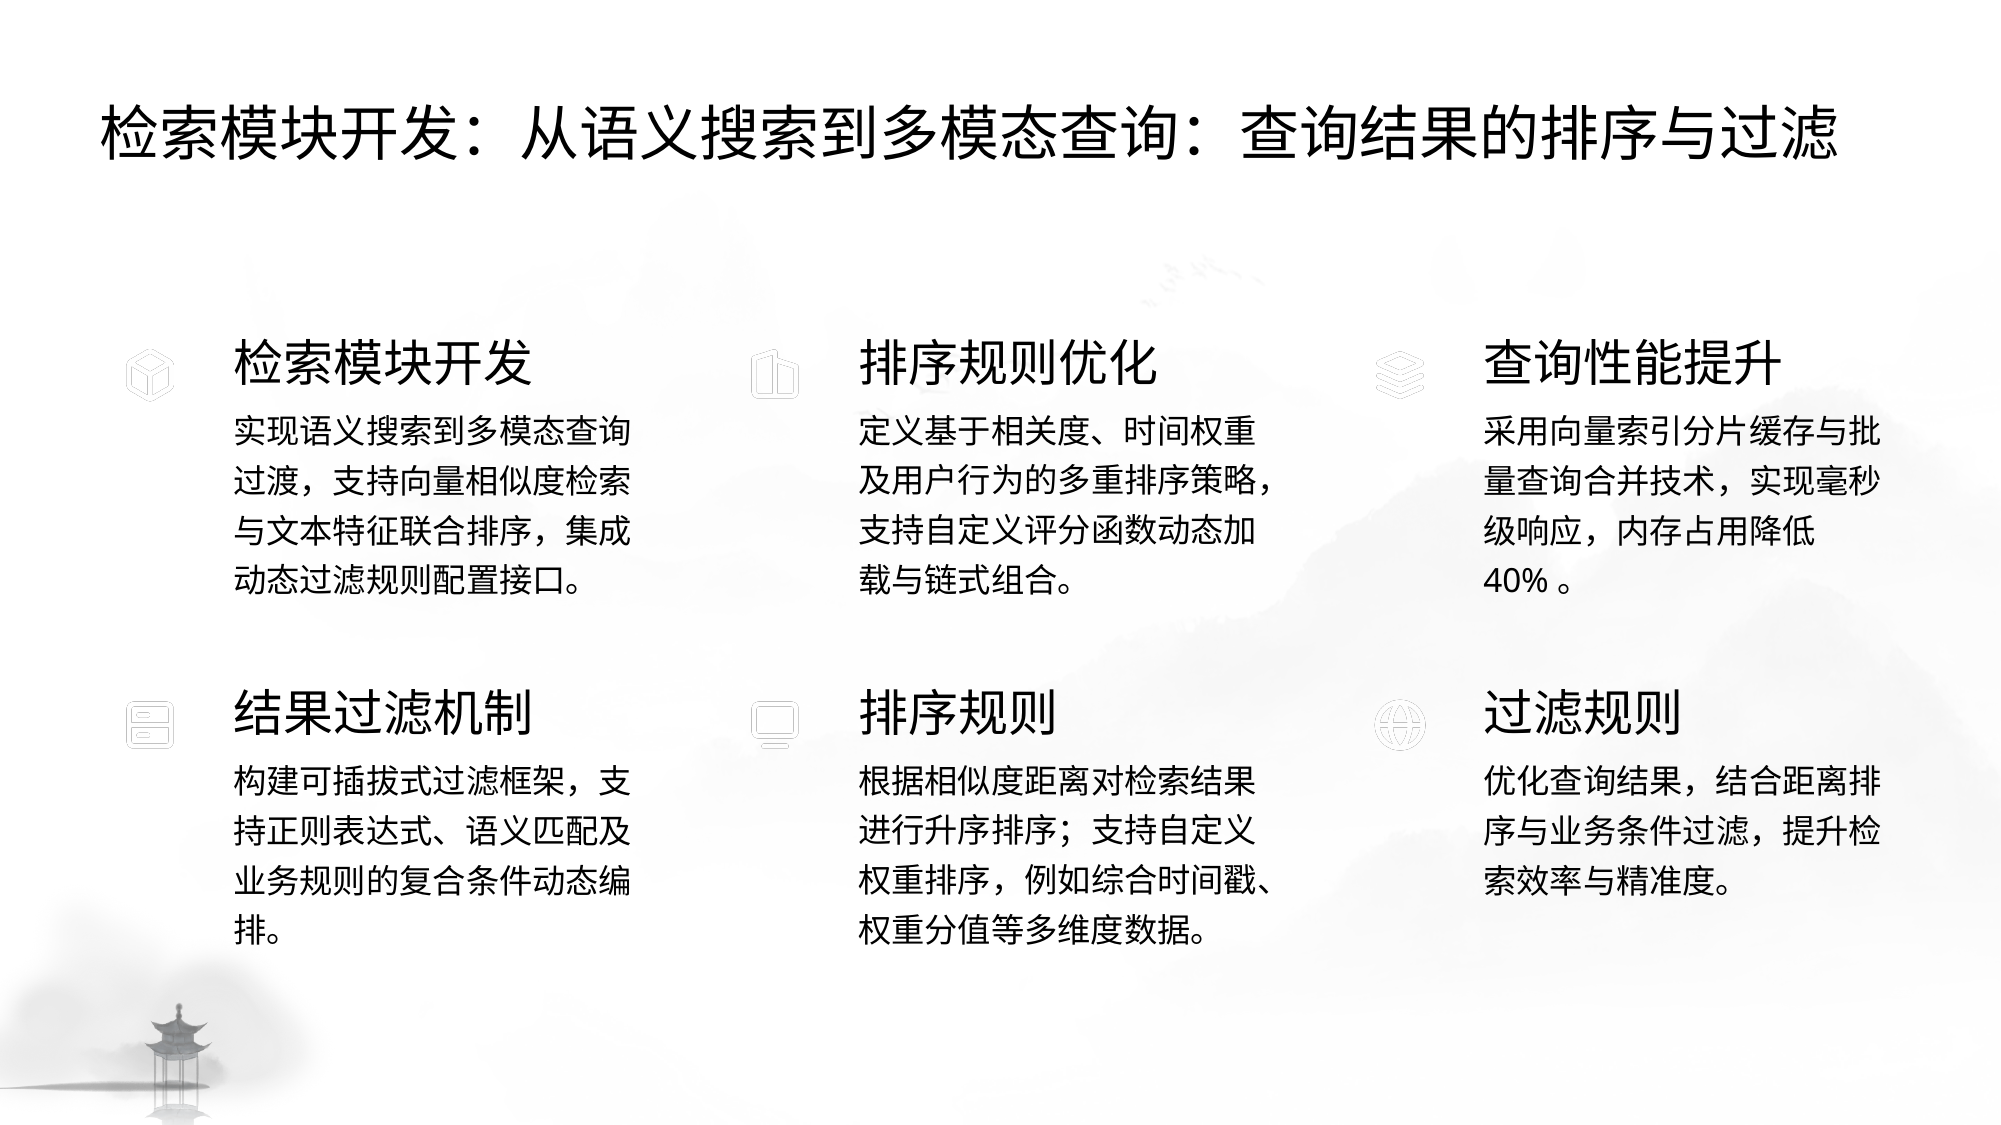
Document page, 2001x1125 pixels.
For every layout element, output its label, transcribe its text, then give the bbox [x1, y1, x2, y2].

picture [123, 698, 177, 752]
picture [123, 348, 177, 402]
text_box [99, 324, 1900, 950]
picture [1373, 348, 1427, 402]
picture [1373, 698, 1427, 752]
title 检索模块开发：从语义搜索到多模态查询：查询结果的排序与过滤 [99, 87, 1900, 188]
picture [748, 698, 802, 752]
picture [748, 348, 802, 402]
